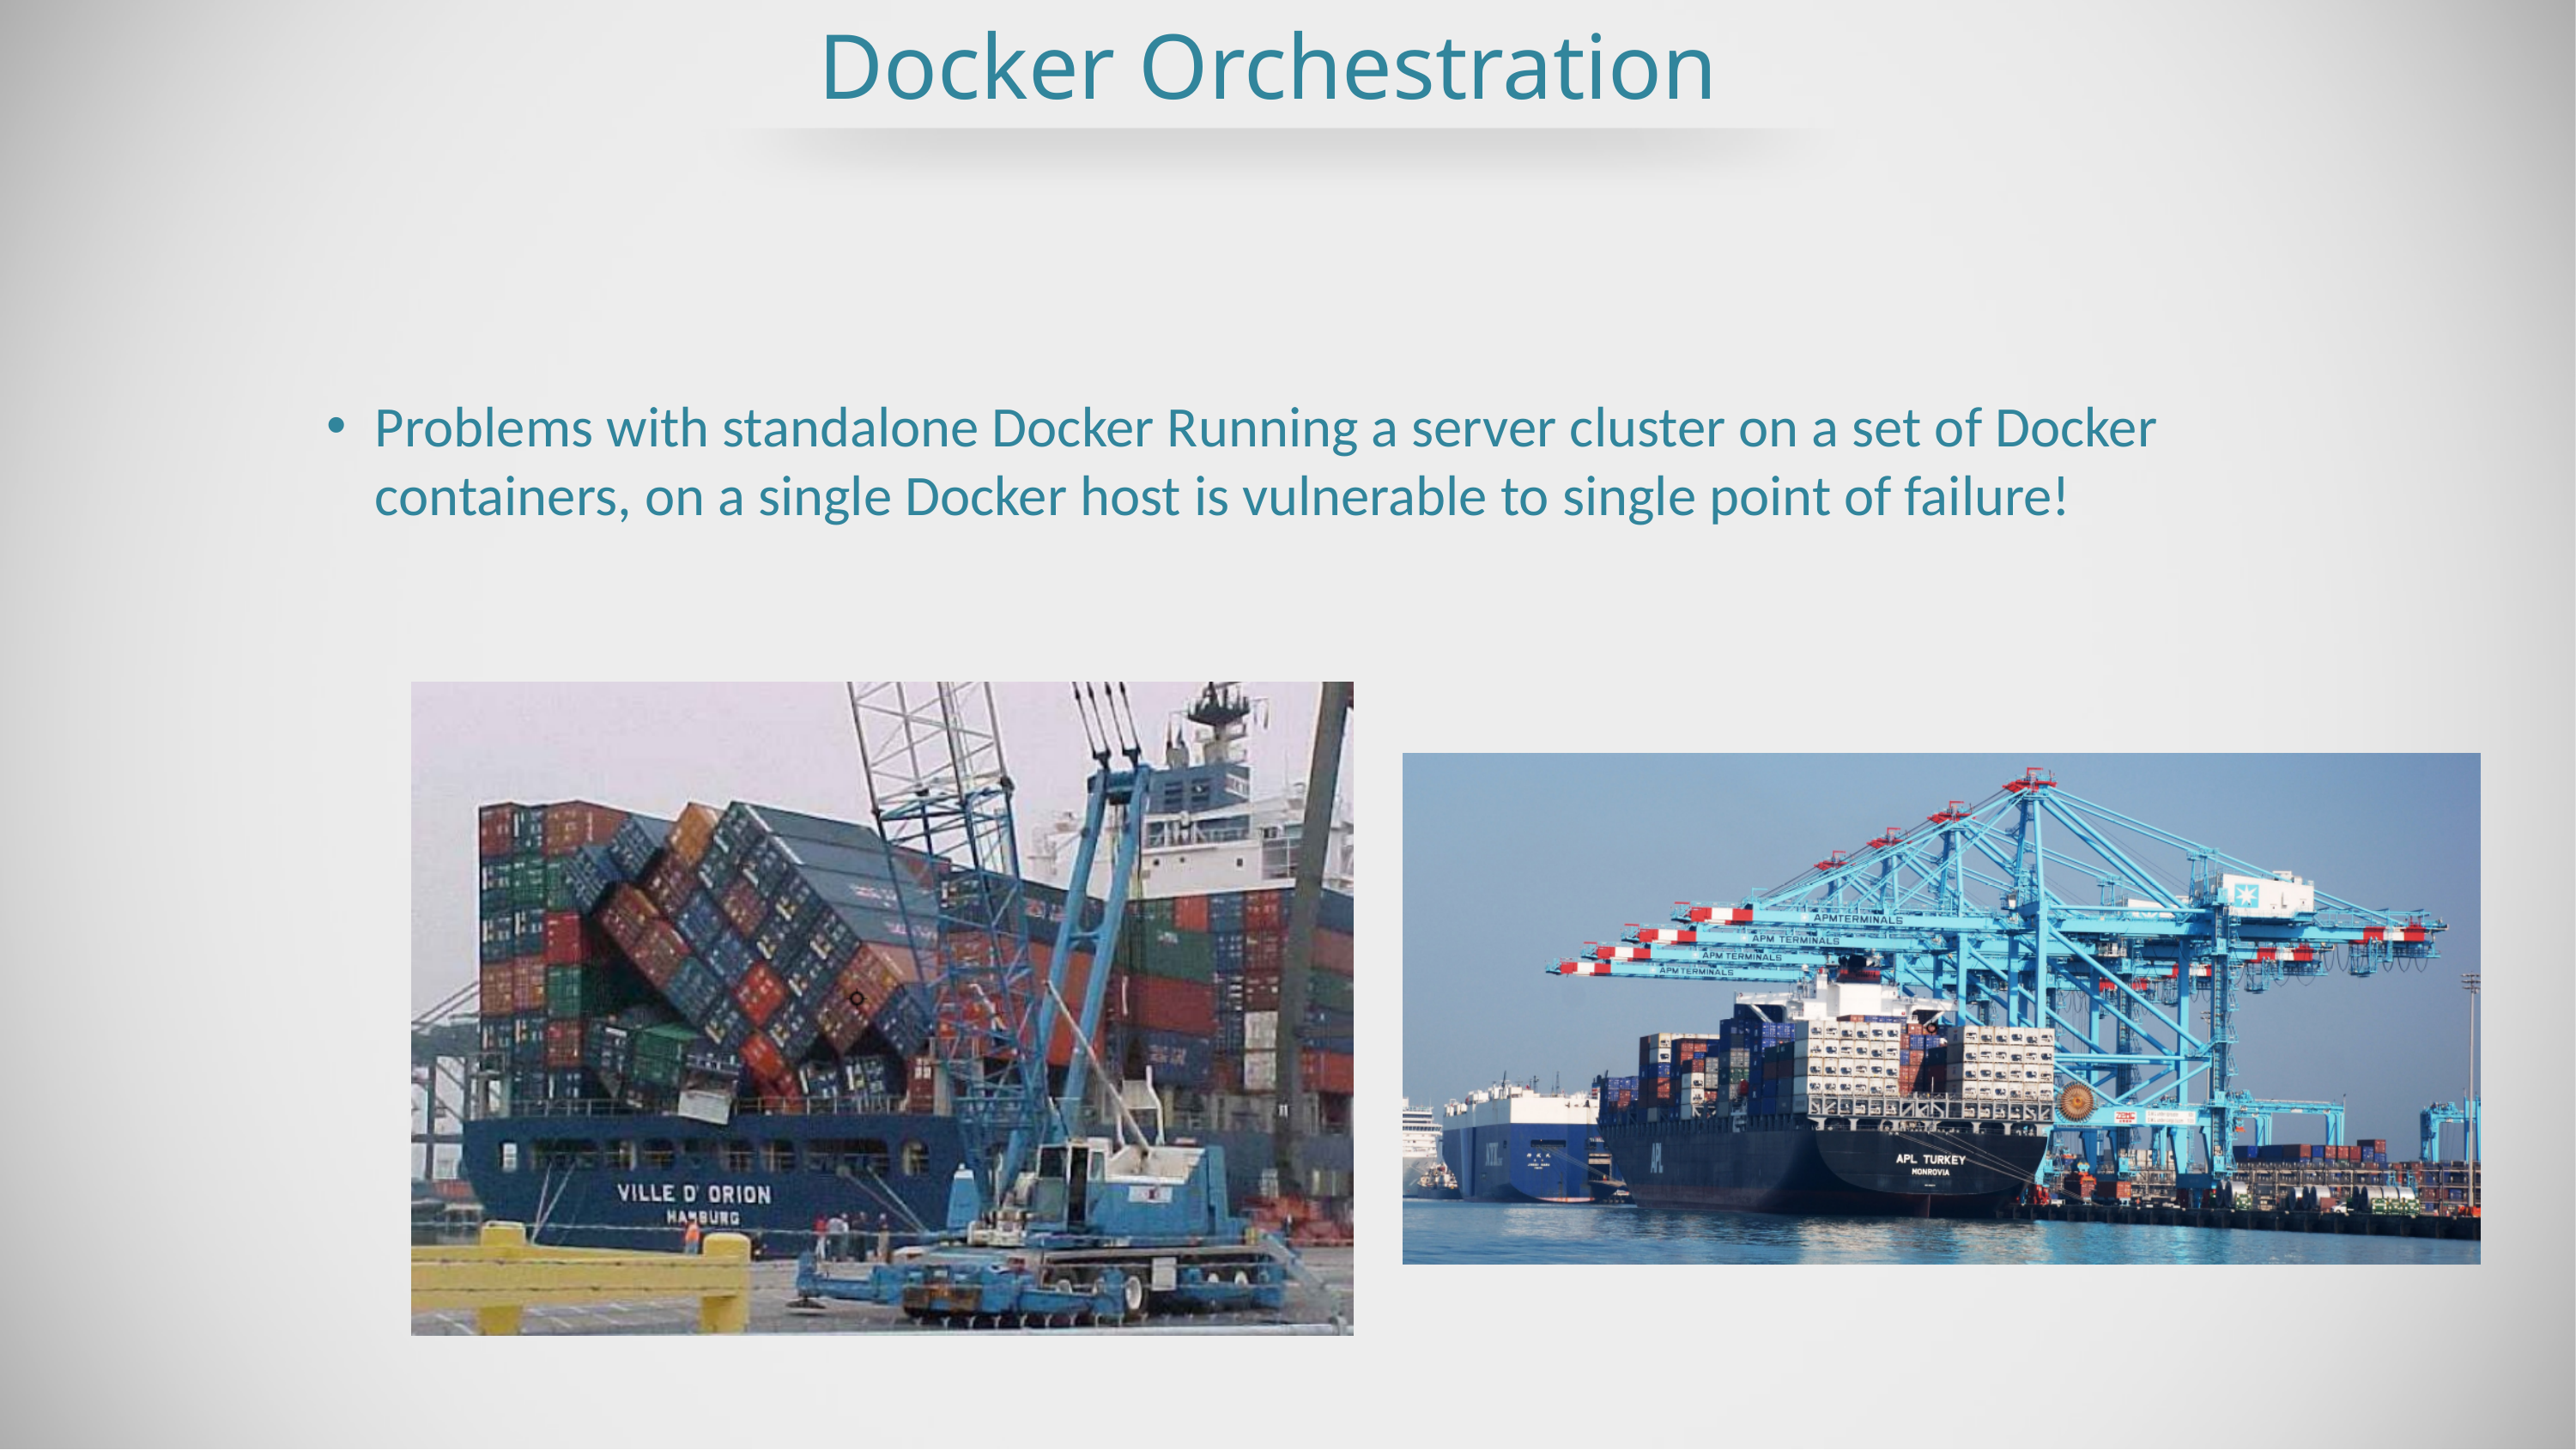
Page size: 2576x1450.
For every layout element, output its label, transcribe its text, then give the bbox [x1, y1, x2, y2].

list Problems with standalone Docker Running a server cluster on a set of Docker containers, on a single Docker host is vulnerable to single point of failure! [1352, 383, 2430, 1194]
picture [0, 0, 2576, 1449]
list Problems with standalone Docker Running a server cluster on a set of Docker containers, on a single Docker host is vulnerable to single point of failure! [313, 383, 1179, 1194]
text_box Docker Orchestration [225, 3, 1179, 124]
text_box Docker Orchestration [1352, 3, 2312, 124]
